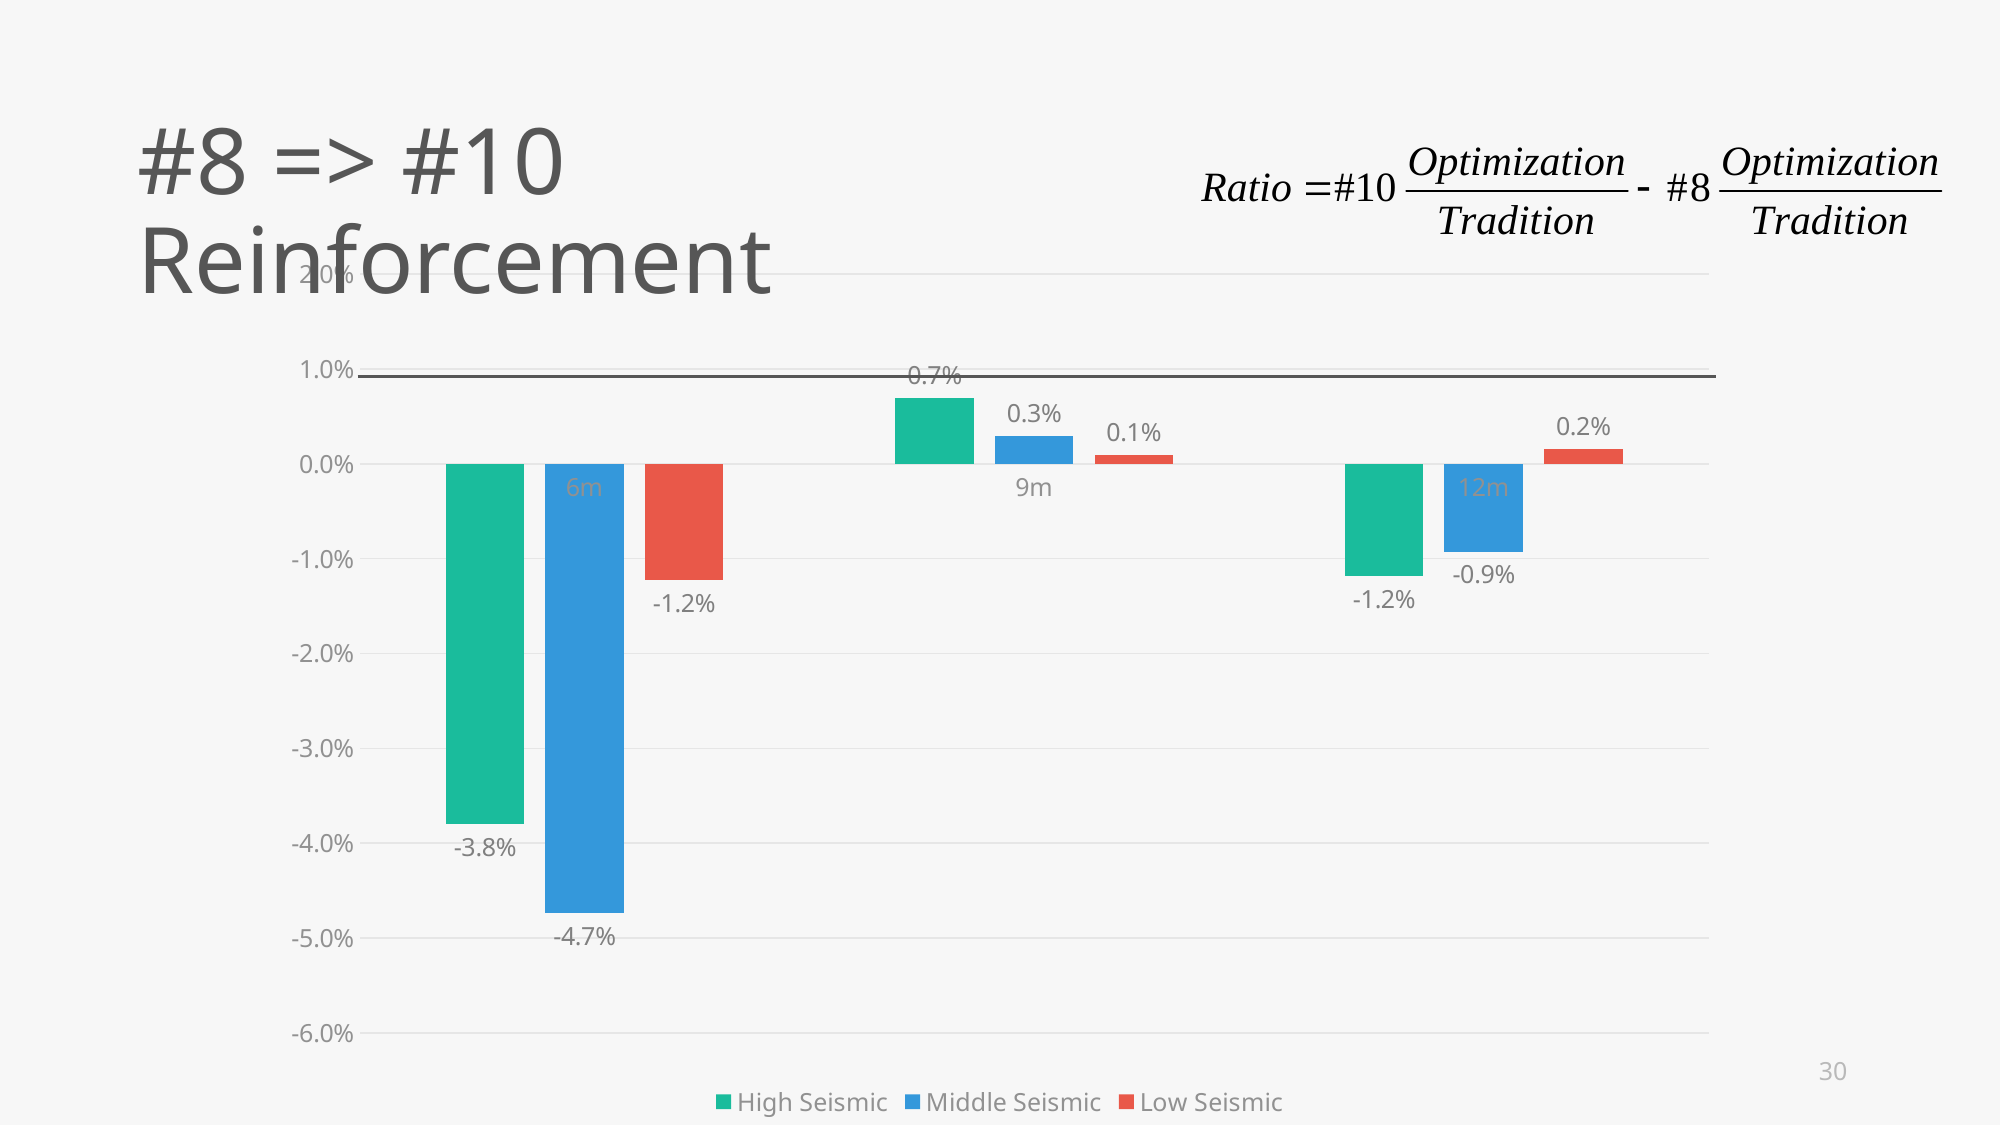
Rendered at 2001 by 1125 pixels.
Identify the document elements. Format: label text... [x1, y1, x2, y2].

chart [261, 239, 1739, 1125]
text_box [1196, 139, 1947, 240]
list #8 => #10 Reinforcement [137, 108, 1195, 224]
slide_number 30 [1739, 1042, 1863, 1103]
